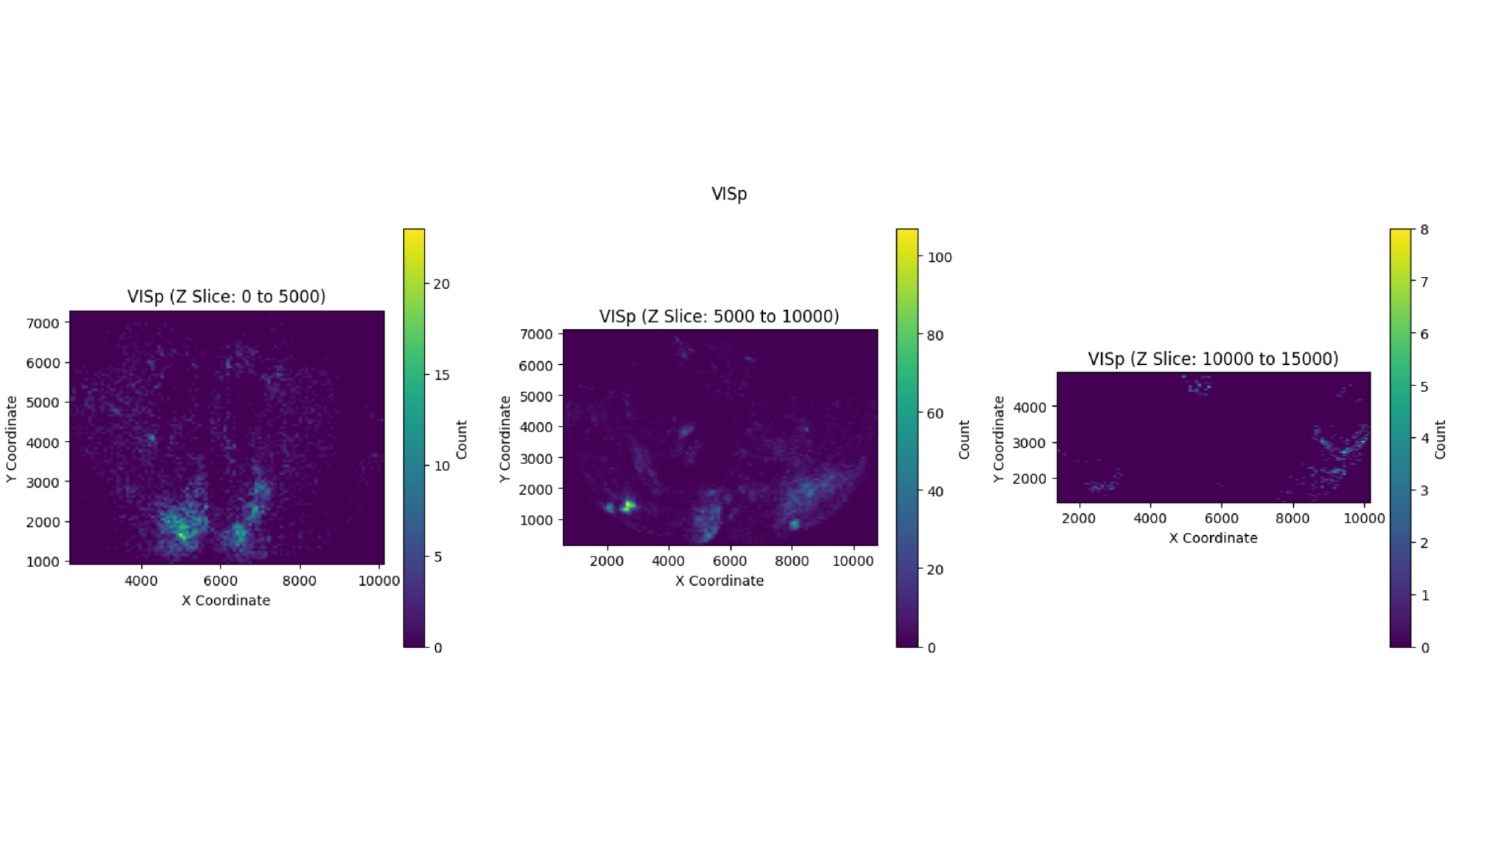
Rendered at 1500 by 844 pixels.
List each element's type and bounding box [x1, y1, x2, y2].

picture [0, 182, 1451, 662]
